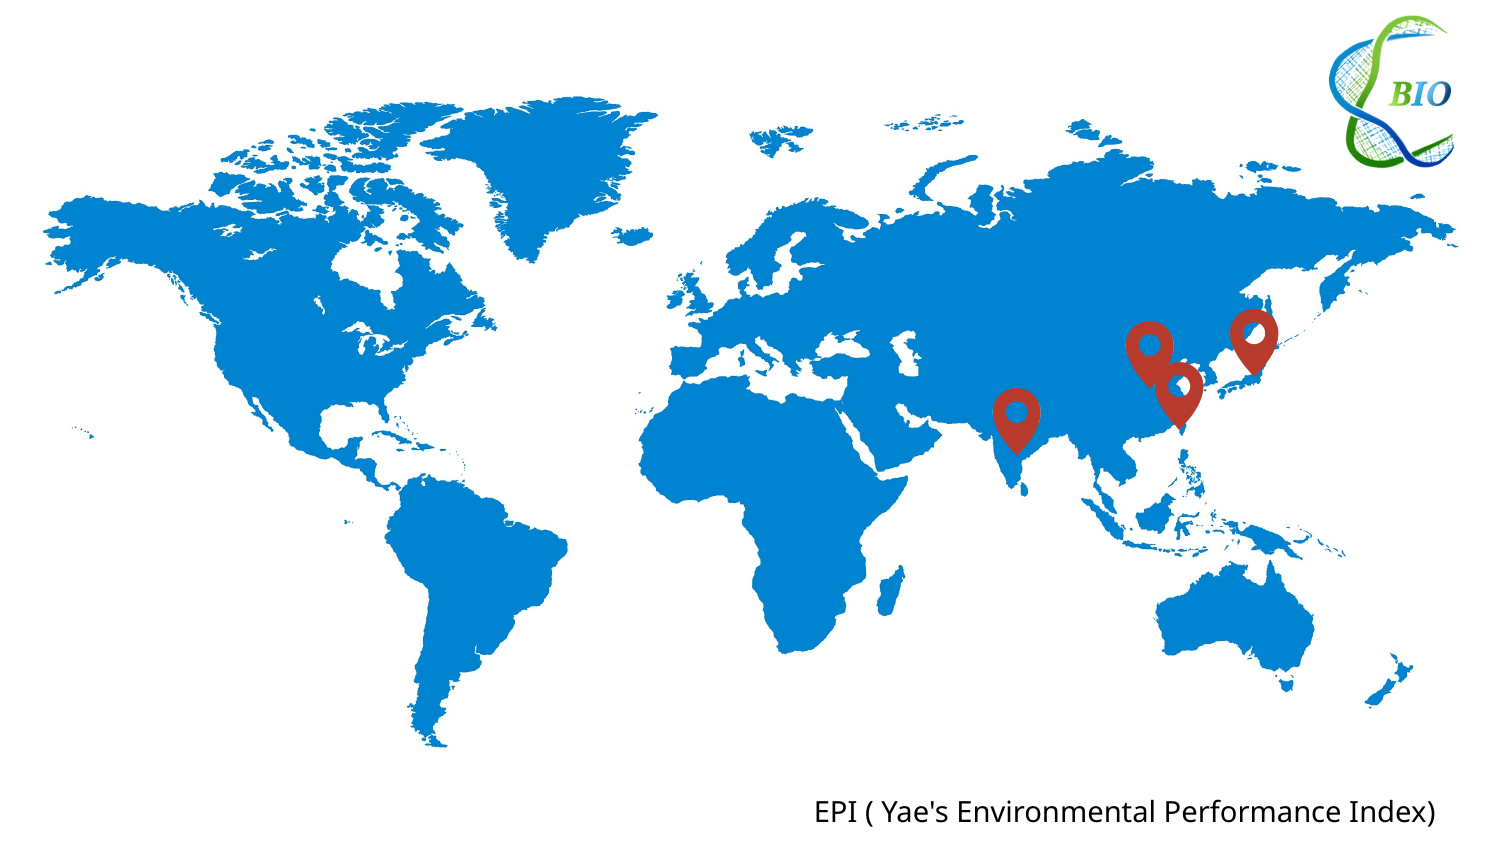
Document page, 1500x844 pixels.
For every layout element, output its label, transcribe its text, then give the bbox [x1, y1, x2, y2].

text_box EPI ( Yae's Environmental Performance Index) [798, 778, 1500, 843]
picture [0, 0, 1500, 844]
